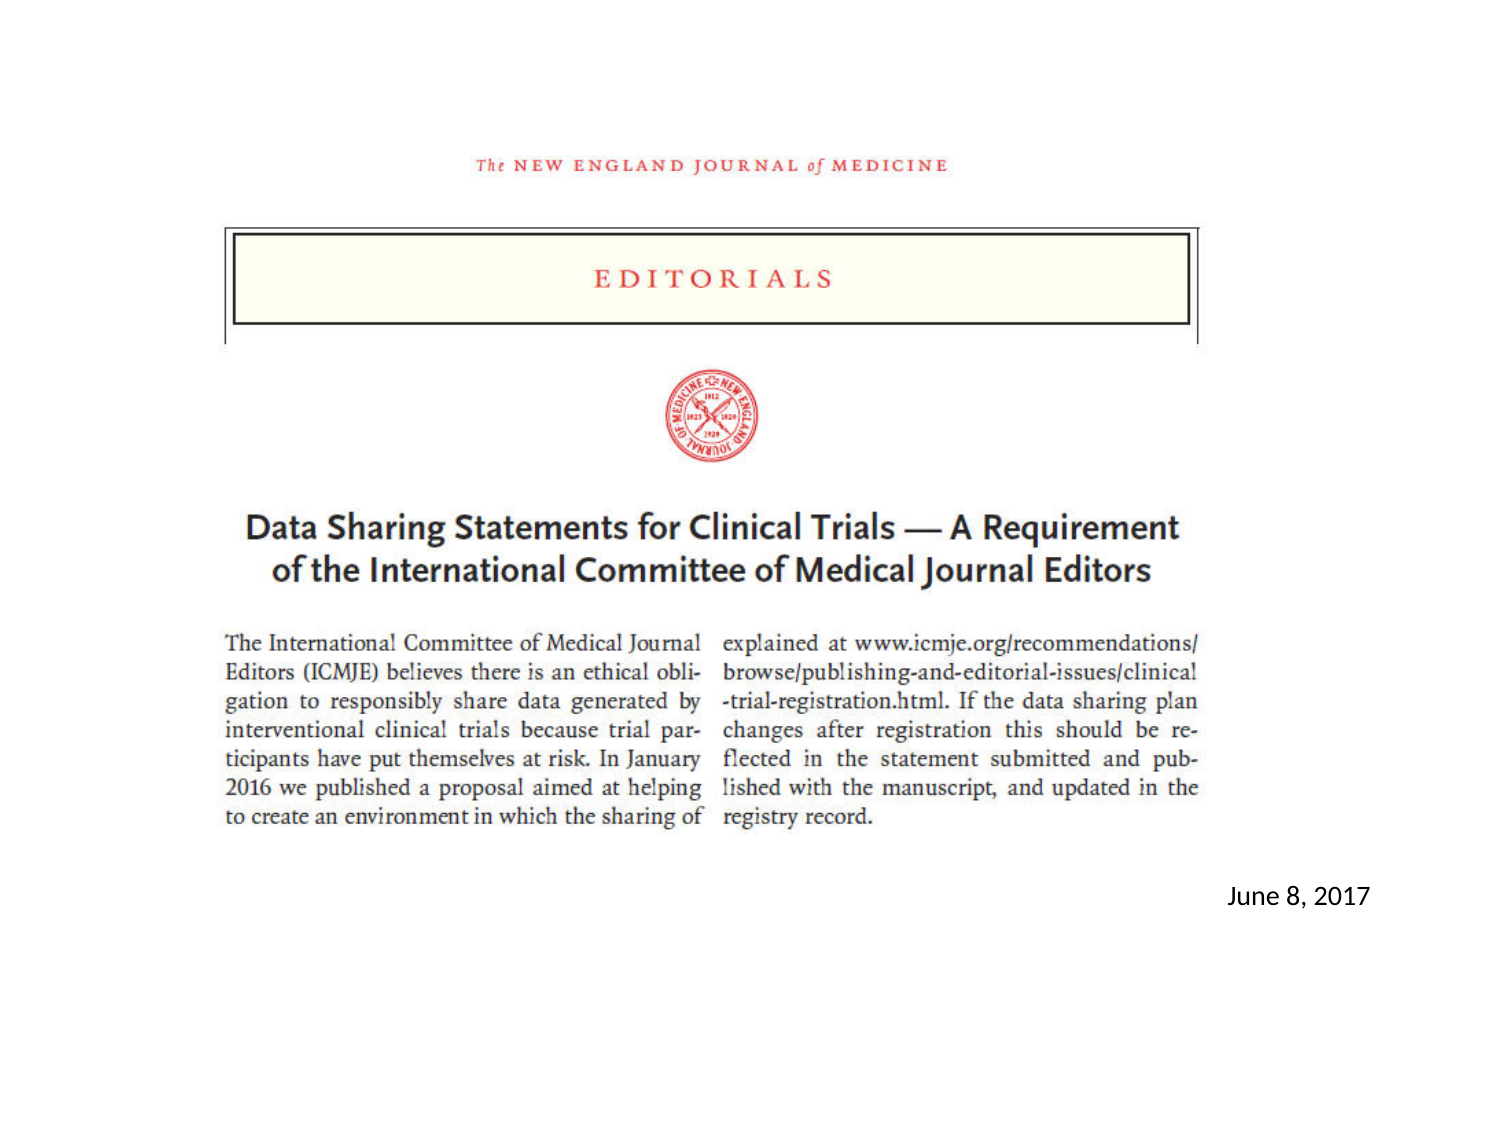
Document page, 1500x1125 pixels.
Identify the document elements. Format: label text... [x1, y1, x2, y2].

text_box June 8, 2017 [1212, 870, 1386, 919]
picture [174, 112, 1314, 835]
